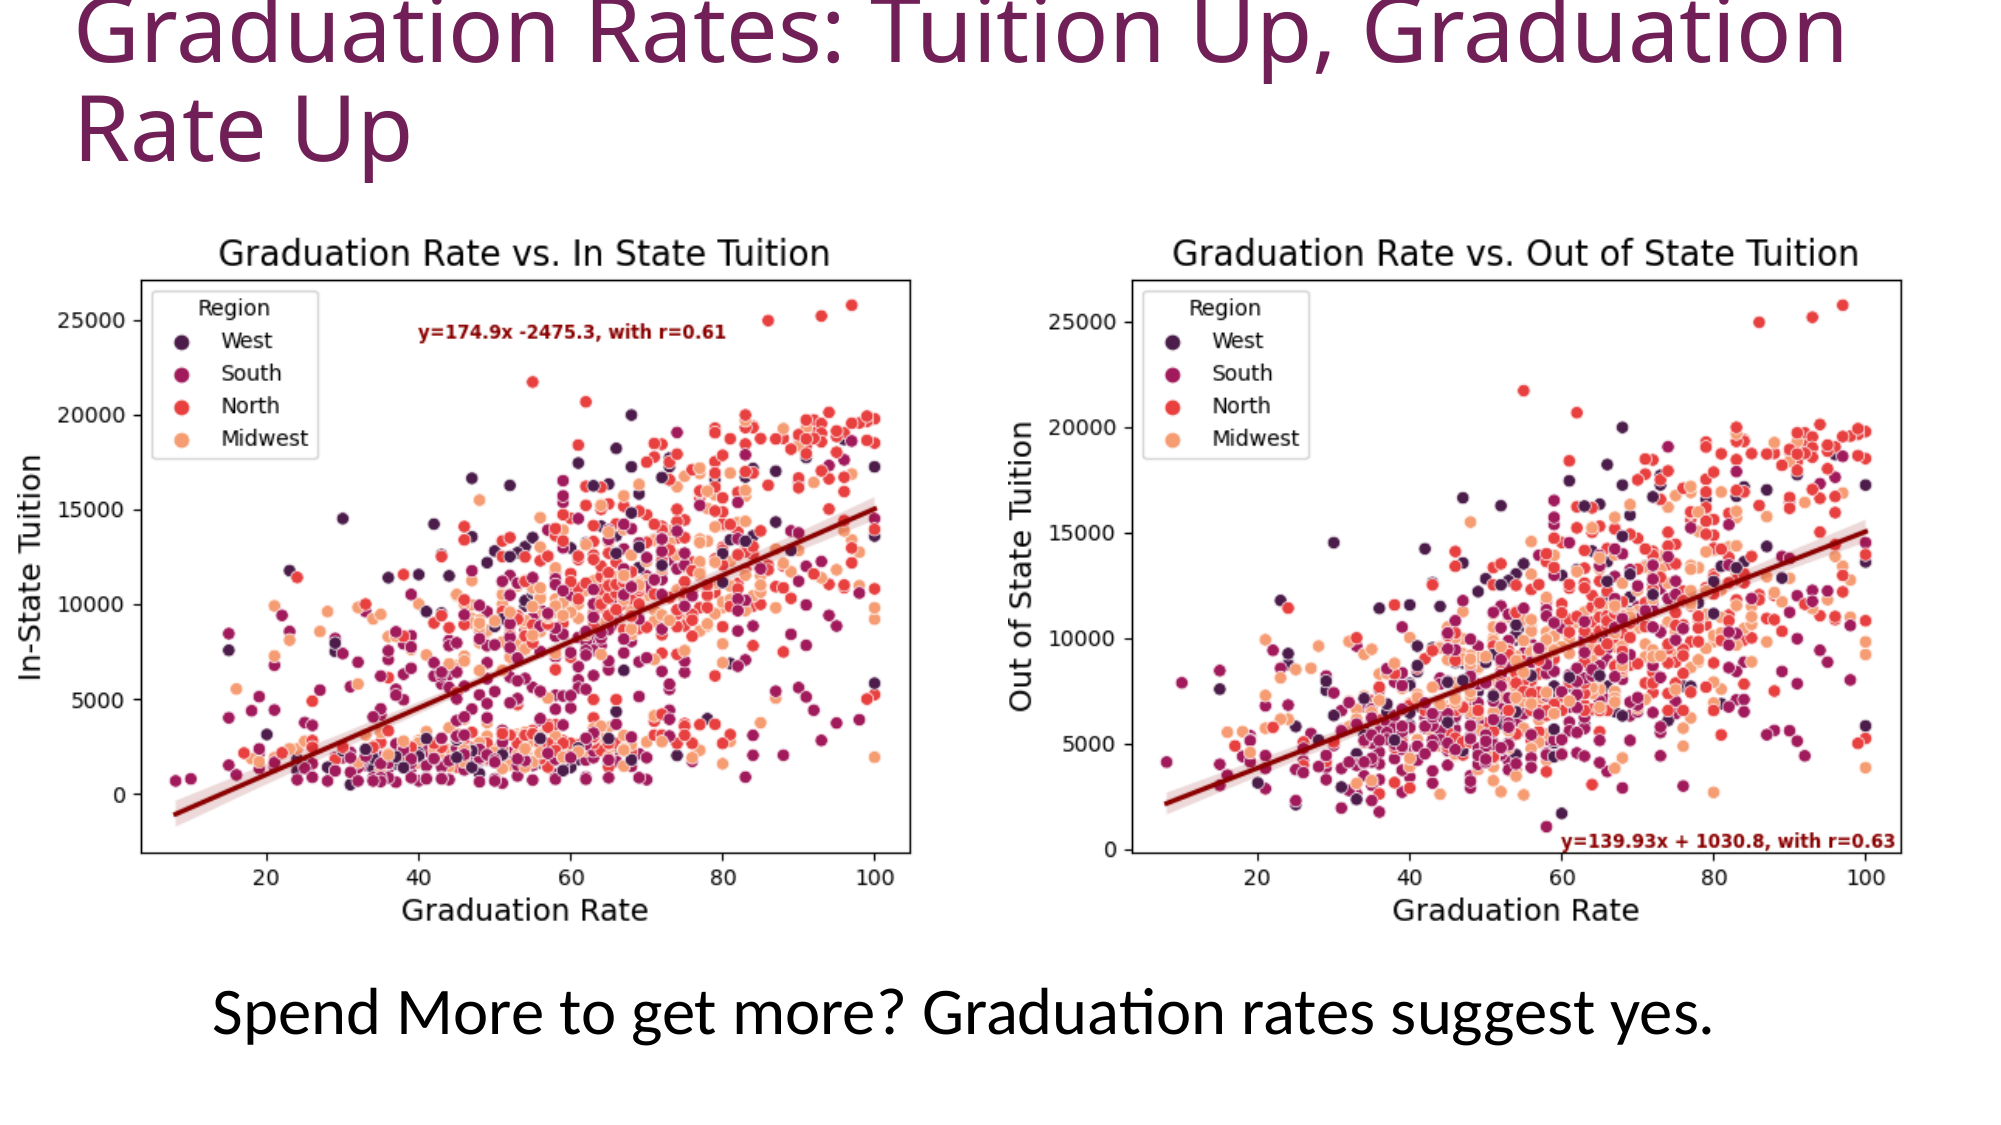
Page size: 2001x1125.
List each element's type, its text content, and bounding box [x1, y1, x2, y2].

text_box Spend More to get more? Graduation rates suggest yes. [197, 960, 1765, 1055]
picture [1008, 190, 2000, 935]
title Graduation Rates: Tuition Up, Graduation Rate Up [58, 0, 2000, 165]
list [17, 190, 1008, 935]
